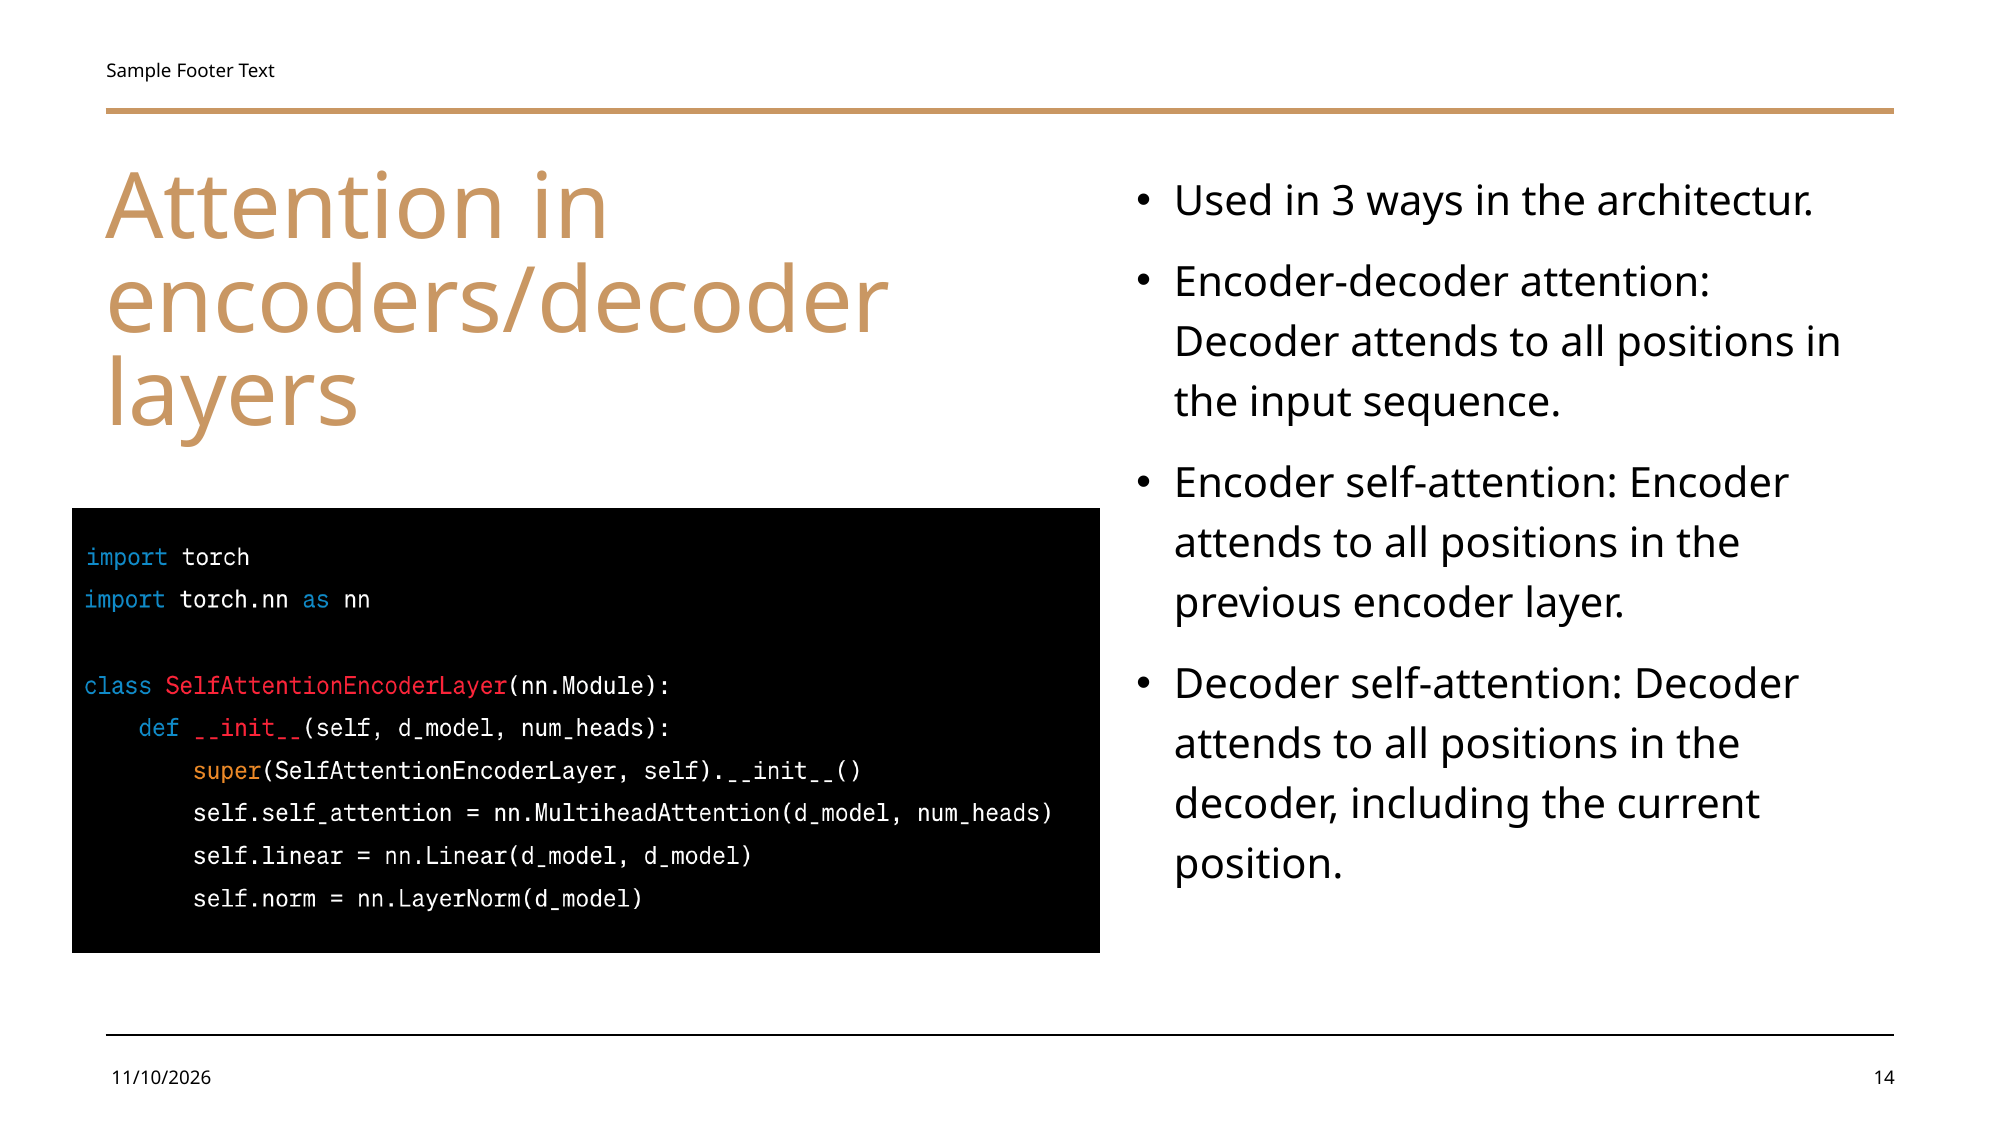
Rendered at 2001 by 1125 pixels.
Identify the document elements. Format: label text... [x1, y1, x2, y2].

footer Sample Footer Text [91, 28, 767, 89]
slide_number 14 [1757, 1057, 1910, 1109]
picture [71, 508, 1100, 953]
list Used in 3 ways in the architectur. Encoder-decoder attention: Decoder attends to all positions in the input sequence. Encoder self-attention: Encoder attends to all positions in the previous encoder layer. Decoder self-attention: Decoder attends to all positions in the decoder, including the current position. [1121, 156, 1891, 994]
title Attention in encoders/decoder layers [90, 156, 1000, 476]
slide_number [96, 1057, 586, 1109]
